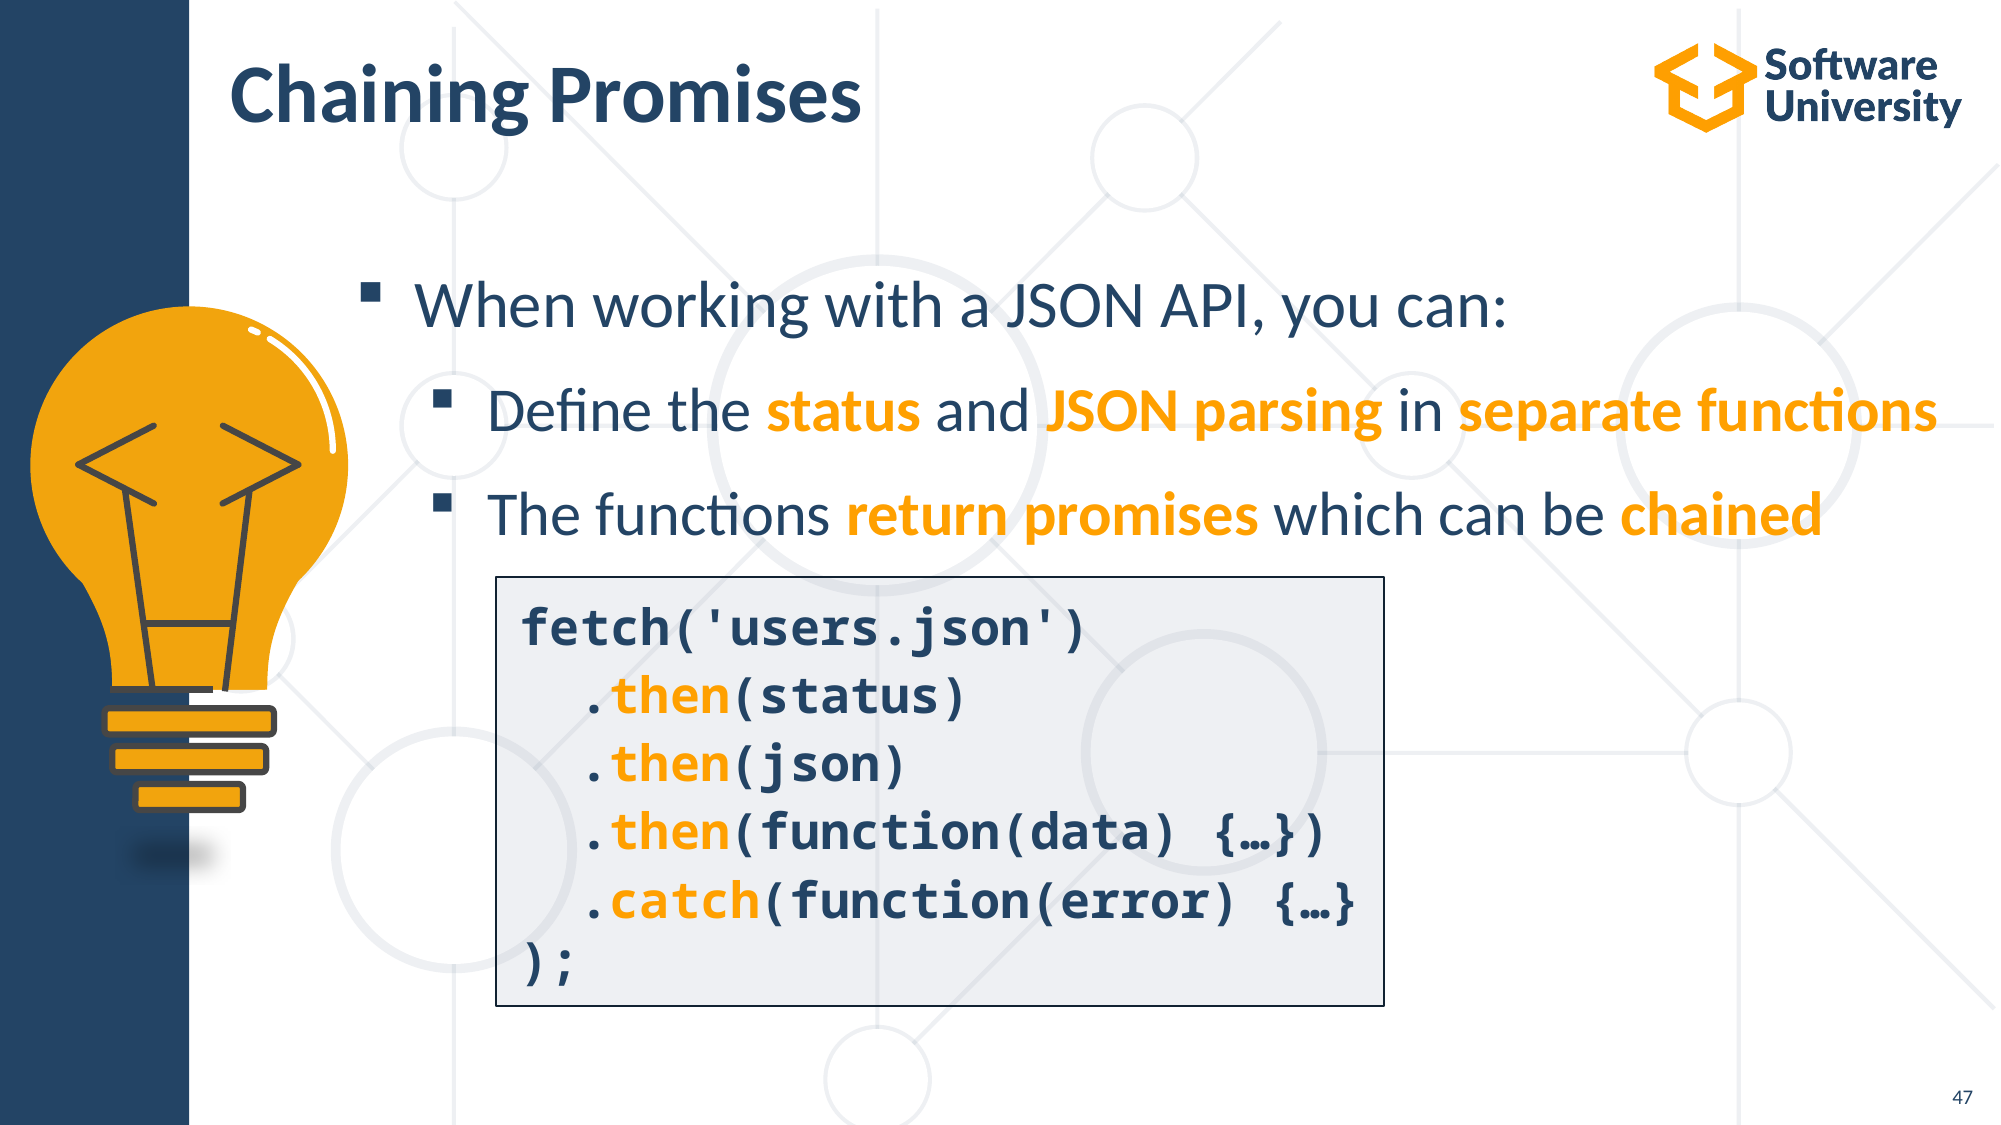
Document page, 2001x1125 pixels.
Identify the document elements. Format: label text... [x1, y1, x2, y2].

title Chaining Promises [212, 16, 1628, 162]
list When working with a JSON API, you can: Define the status and JSON parsing in separate functions The functions return promises which can be chained [337, 250, 1989, 1117]
text_box fetch('users.json') .then(status) .then(json) .then(function(data) {…}) .catch(function(error) {…}); [496, 577, 1384, 1007]
picture [1641, 31, 1973, 145]
